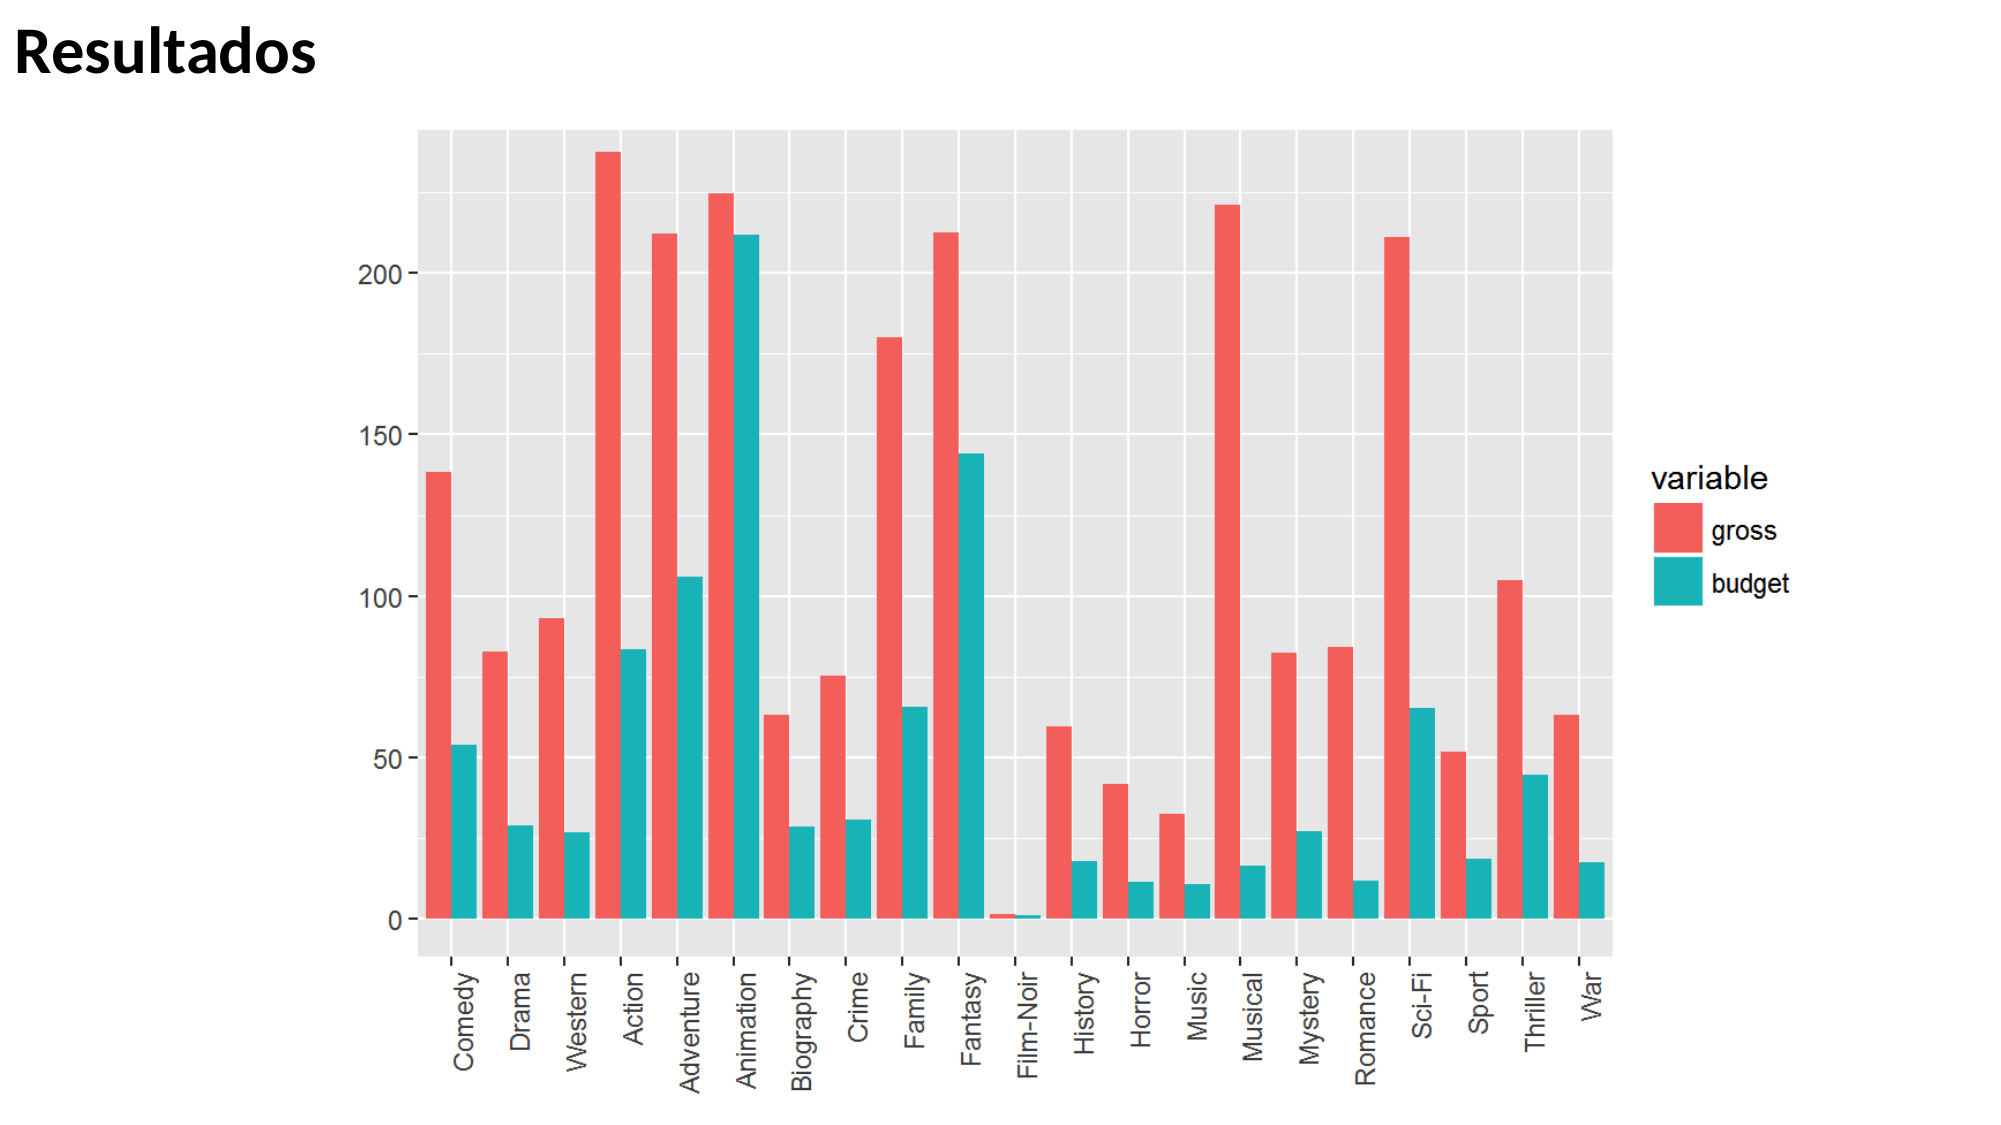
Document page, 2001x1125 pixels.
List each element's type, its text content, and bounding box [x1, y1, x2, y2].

picture [336, 130, 1826, 1096]
text_box Resultados [0, 0, 1176, 95]
